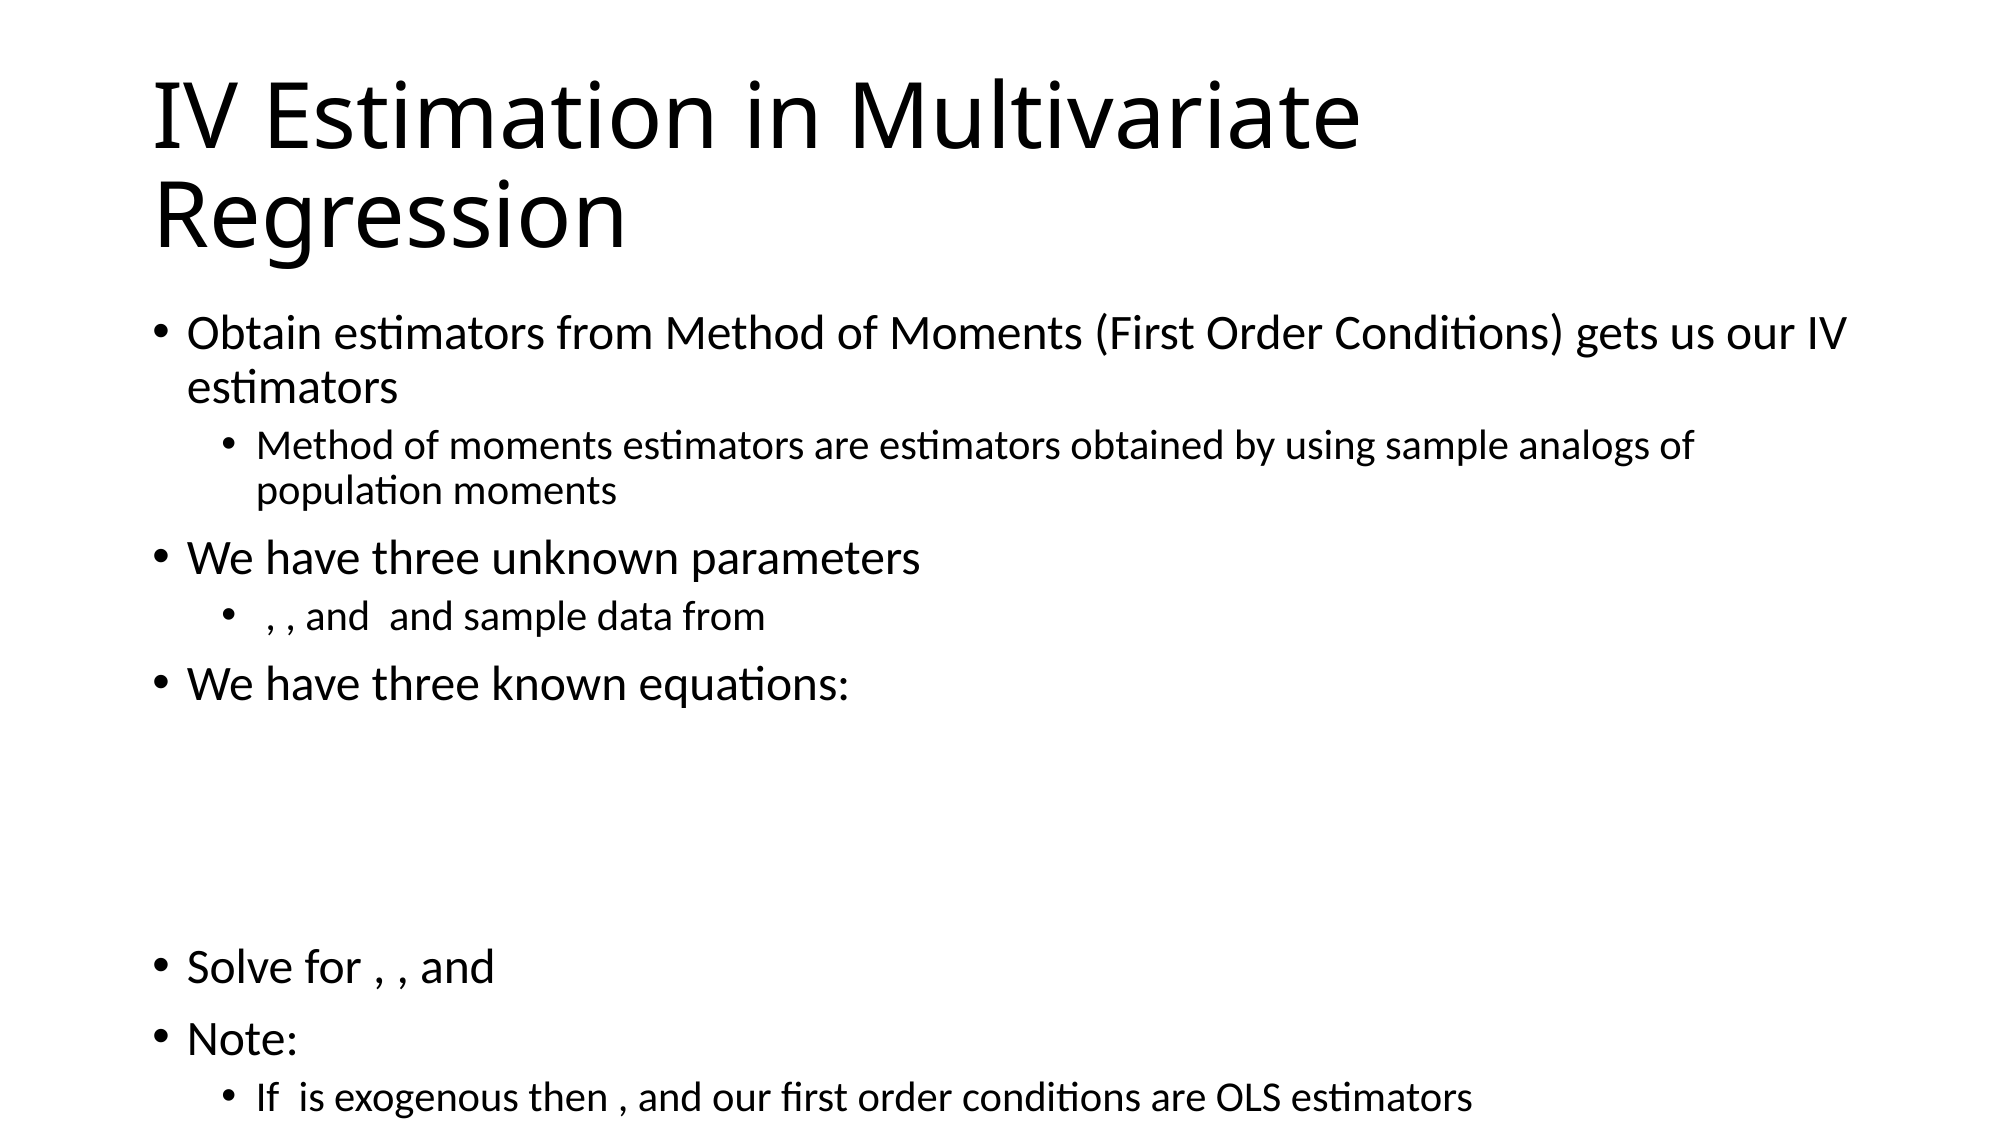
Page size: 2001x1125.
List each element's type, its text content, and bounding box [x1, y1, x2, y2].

title IV Estimation in Multivariate Regression [137, 59, 1863, 278]
